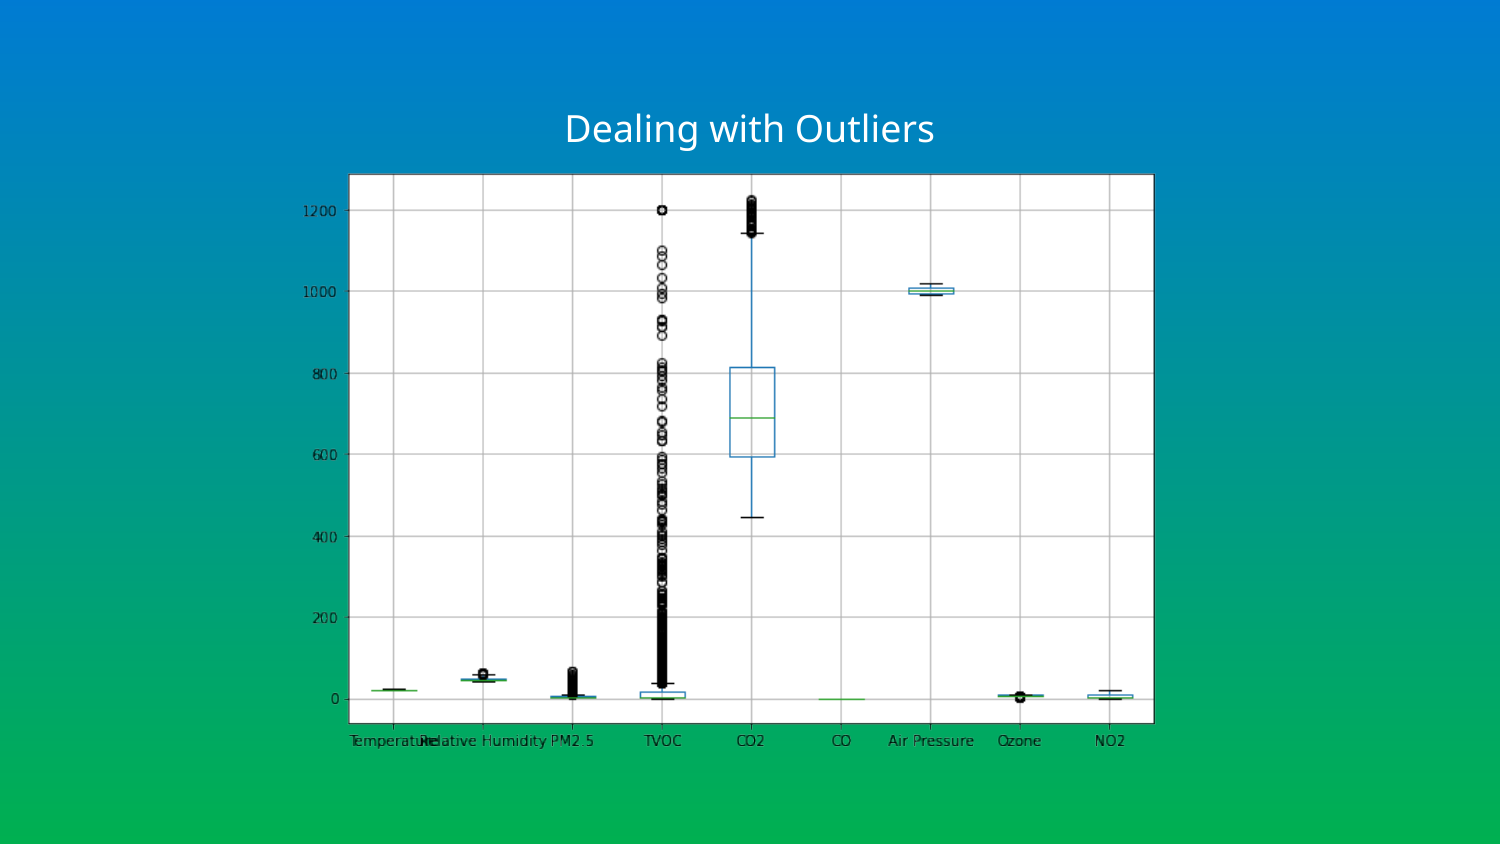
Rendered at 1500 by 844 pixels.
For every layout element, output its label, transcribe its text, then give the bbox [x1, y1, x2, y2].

title Dealing with Outliers [435, 59, 1065, 163]
picture [292, 174, 1164, 758]
